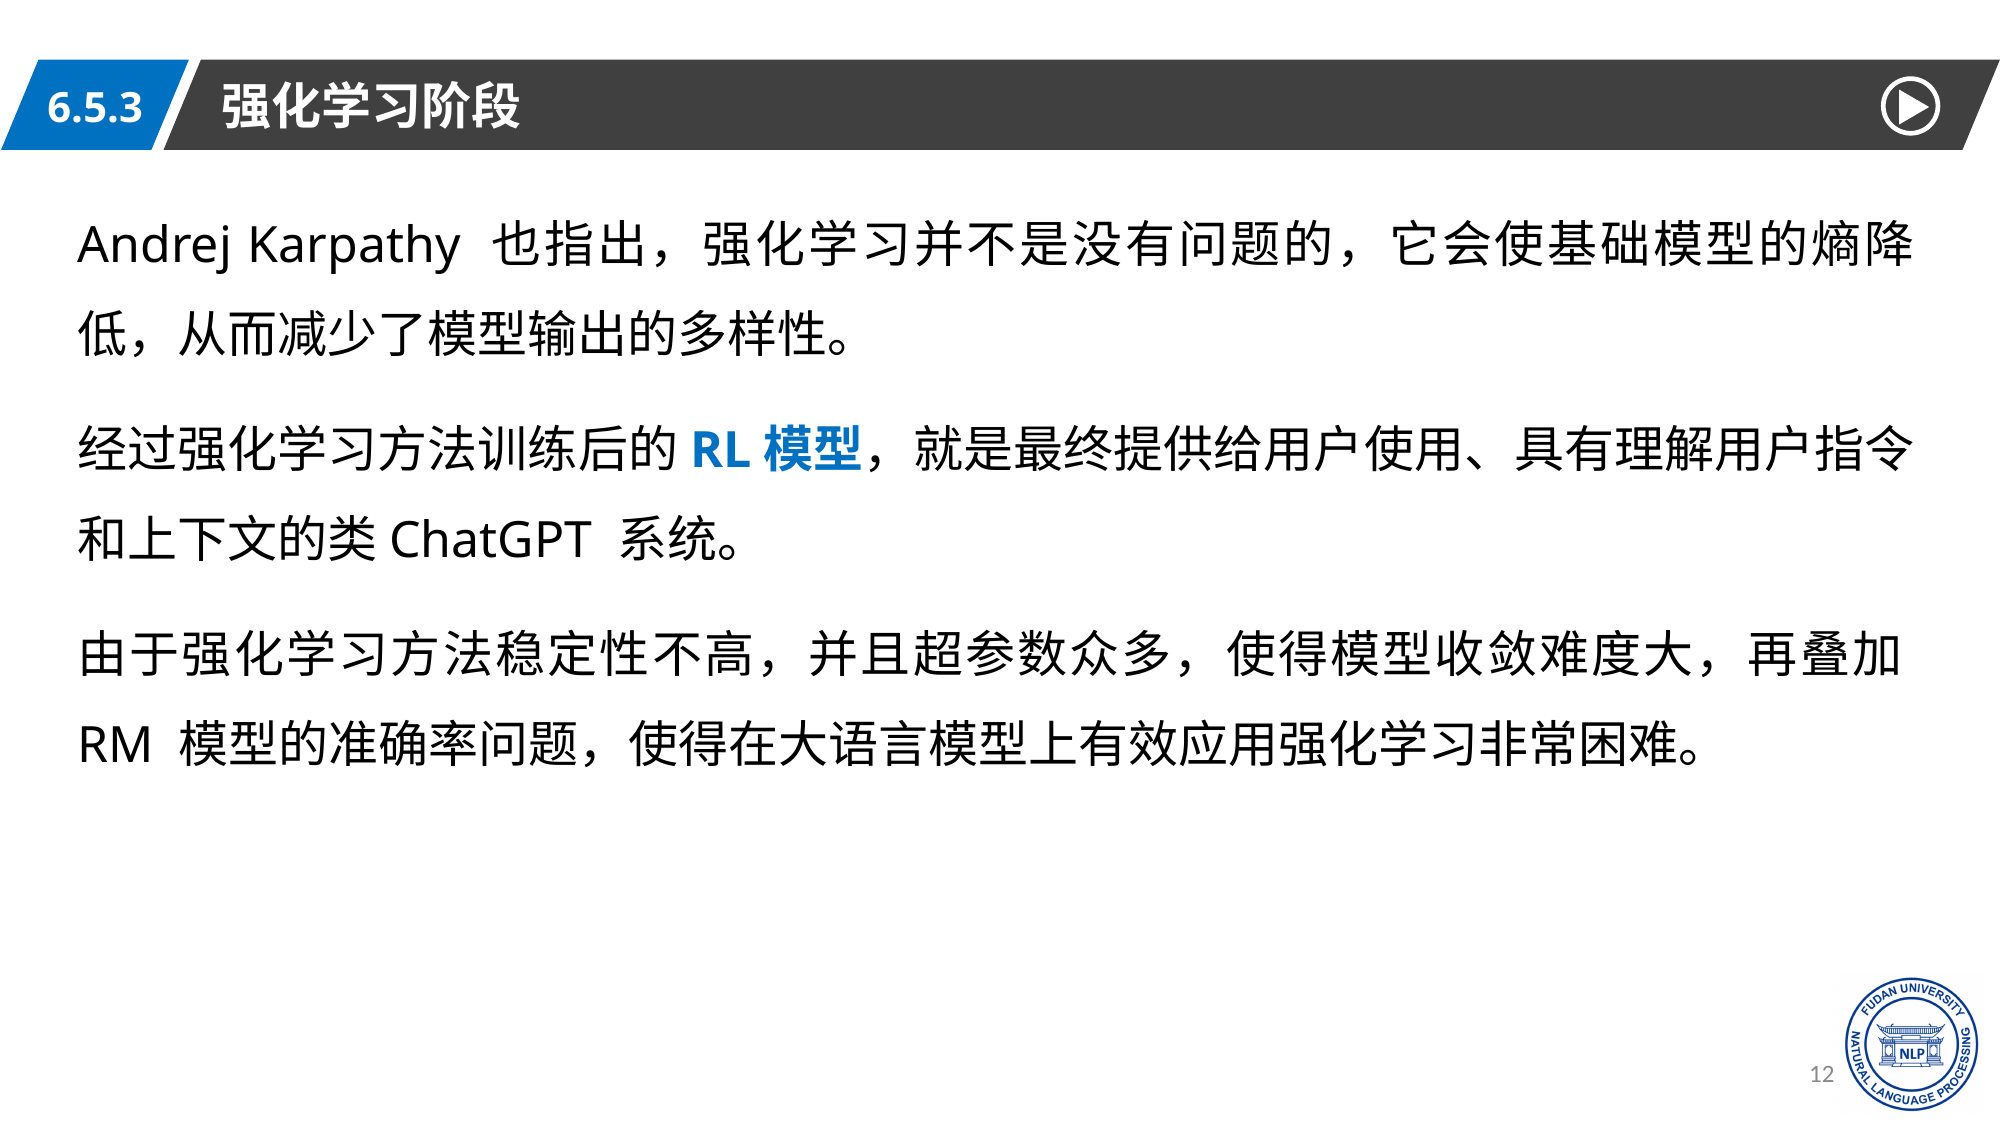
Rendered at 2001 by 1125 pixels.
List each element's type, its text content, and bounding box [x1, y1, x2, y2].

text_box [163, 59, 2000, 150]
text_box 6.5.3 [26, 73, 164, 138]
text_box [1, 89, 157, 150]
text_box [1883, 78, 1939, 134]
text_box Andrej Karpathy 也指出，强化学习并不是没有问题的，它会使基础模型的熵降低，从而减少了模型输出的多样性。 经过强化学习方法训练后的RL模型，就是最终提供给用户使用、具有理解用户指令和上下文的类ChatGPT 系统。 由于强化学习方法稳定性不高，并且超参数众多，使得模型收敛难度大，再叠加RM 模型的准确率问题，使得在大语言模型上有效应用强化学习非常困难。 [62, 175, 1930, 780]
text_box 强化学习阶段 [206, 66, 537, 142]
picture [1834, 972, 1985, 1117]
text_box [32, 59, 189, 120]
slide_number 122 [1412, 1042, 1863, 1103]
